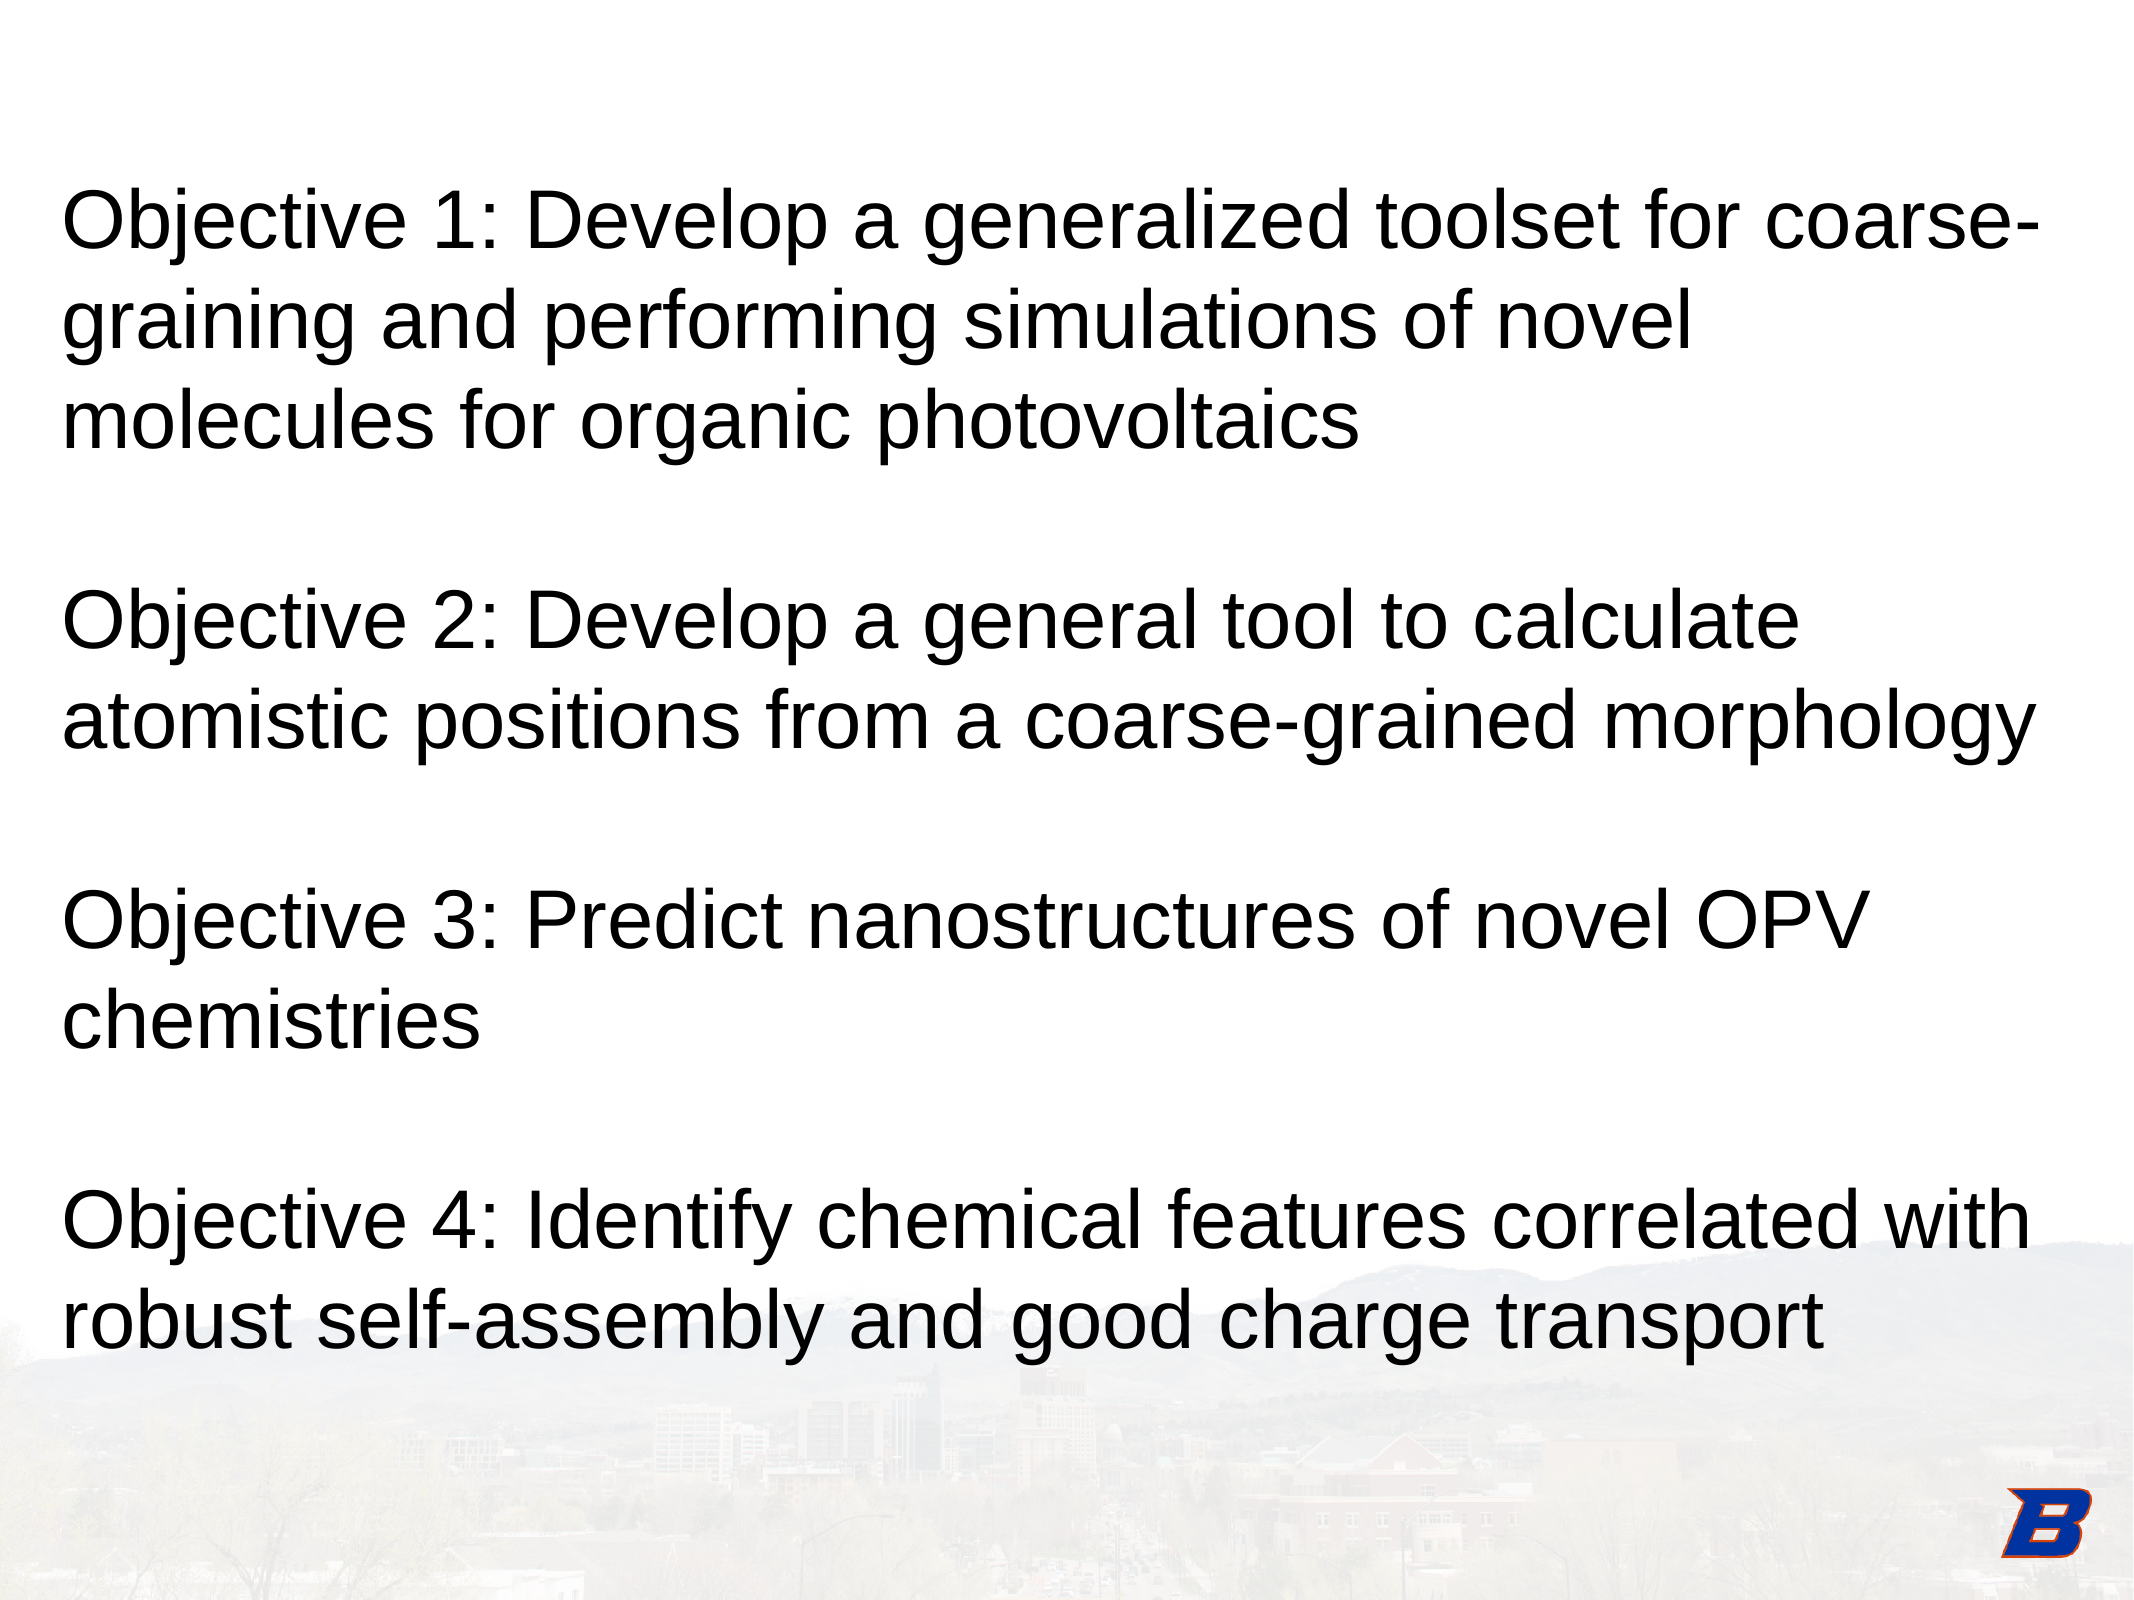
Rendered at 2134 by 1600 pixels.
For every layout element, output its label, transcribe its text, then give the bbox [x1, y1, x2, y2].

picture [0, 0, 2134, 1600]
text_box Objective 1: Develop a generalized toolset for coarse-graining and performing simulations of novel molecules for organic photovoltaics Objective 2: Develop a general tool to calculate atomistic positions from a coarse-grained morphology Objective 3: Predict nanostructures of novel OPV chemistries Objective 4: Identify chemical features correlated with robust self-assembly and good charge transport [46, 157, 2087, 1373]
